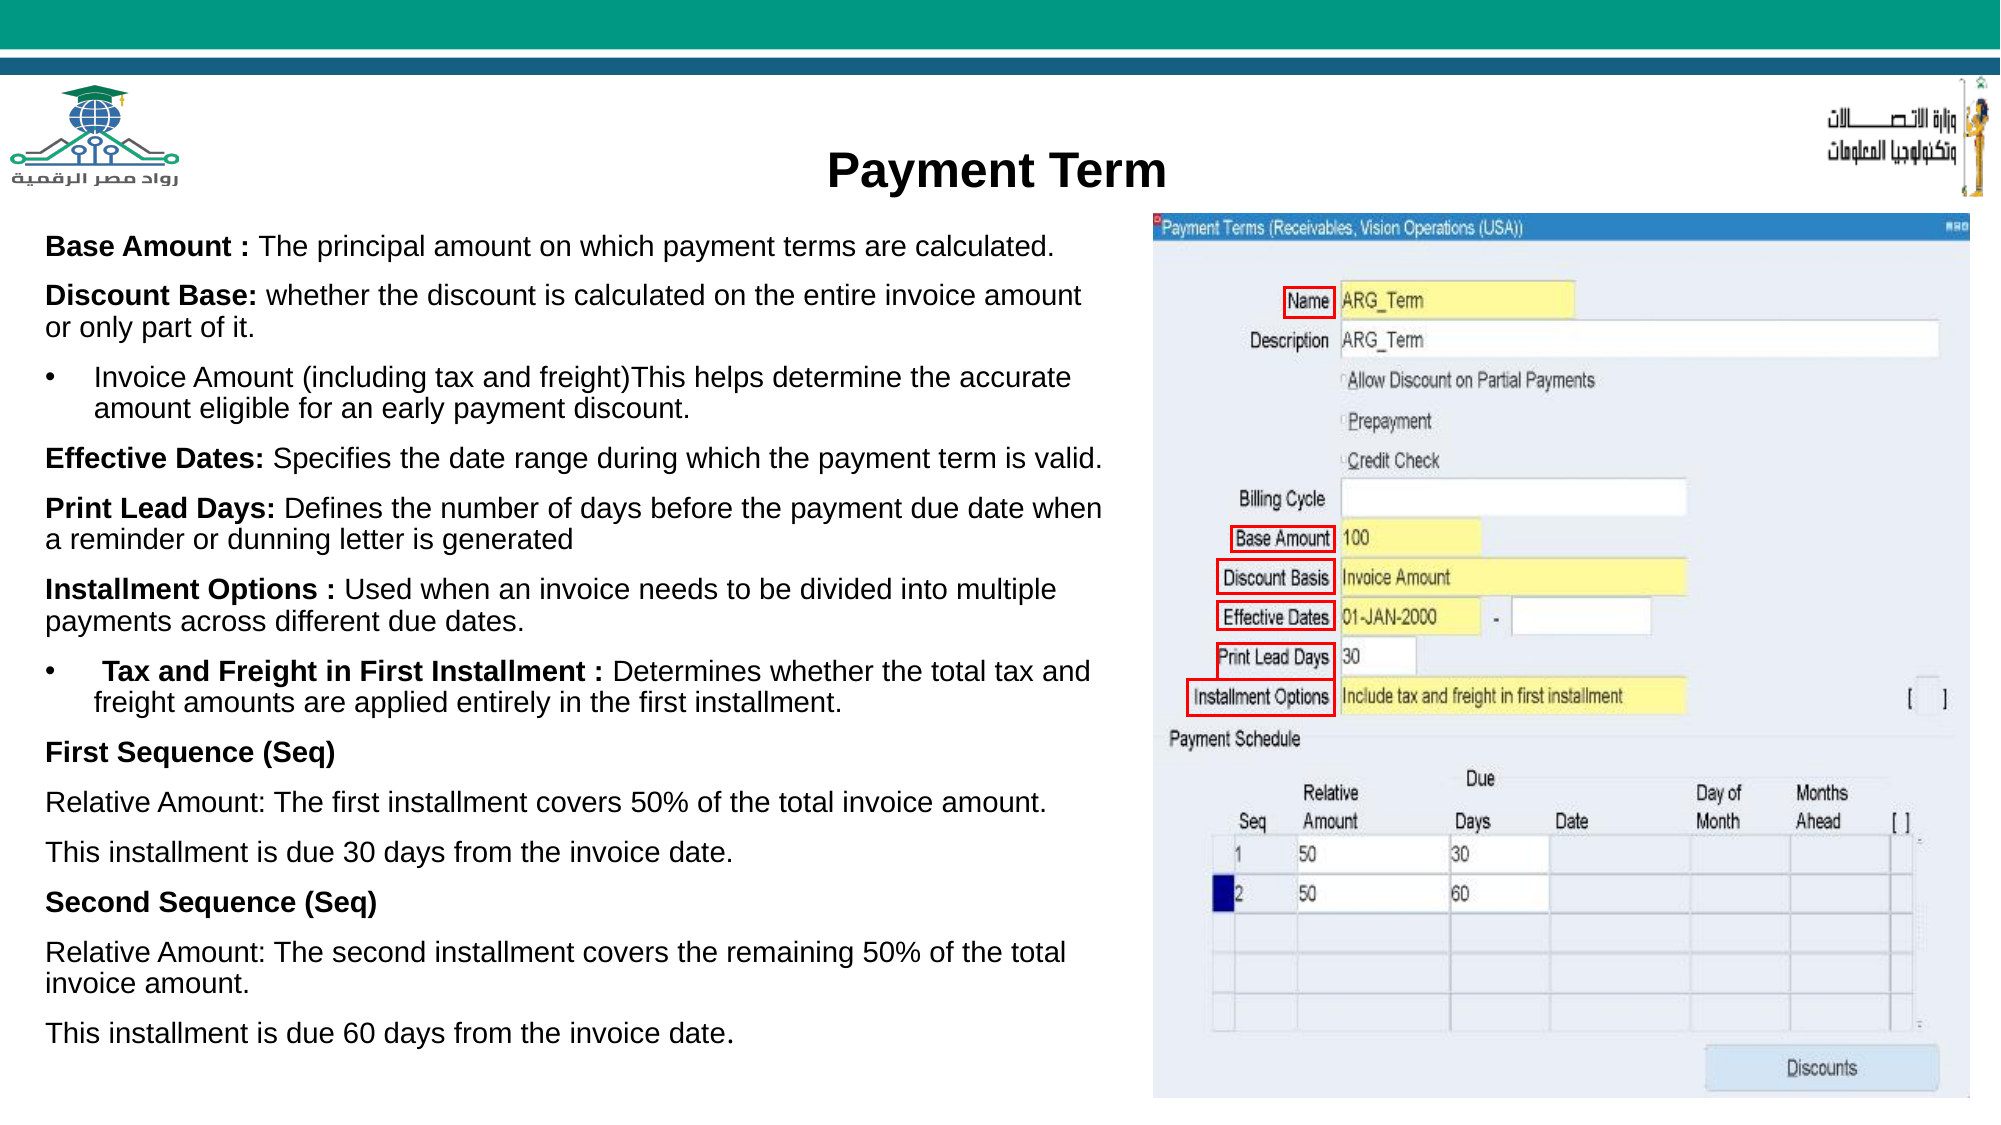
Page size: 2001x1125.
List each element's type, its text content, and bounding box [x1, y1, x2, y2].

picture [1153, 57, 2000, 1099]
title Payment Term [674, 121, 1320, 207]
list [10, 84, 180, 187]
list Base Amount : The principal amount on which payment terms are calculated. Discount Base: whether the discount is calculated on the entire invoice amount or only part of it. Invoice Amount (including tax and freight)This helps determine the accurate amount eligible for an early payment discount. Effective Dates: Specifies the date range during which the payment term is valid. Print Lead Days: Defines the number of days before the payment due date when a reminder or dunning letter is generated Installment Options : Used when an invoice needs to be divided into multiple payments across different due dates. Tax and Freight in First Installment : Determines whether the total tax and freight amounts are applied entirely in the first installment. First Sequence (Seq) Relative Amount: The first installment covers 50% of the total invoice amount. This installment is due 30 days from the invoice date. Second Sequence (Seq) Relative Amount: The second installment covers the remaining 50% of the total invoice amount. This installment is due 60 days from the invoice date. [30, 223, 1124, 1068]
text_box [0, 0, 2000, 51]
text_box [0, 56, 2000, 77]
